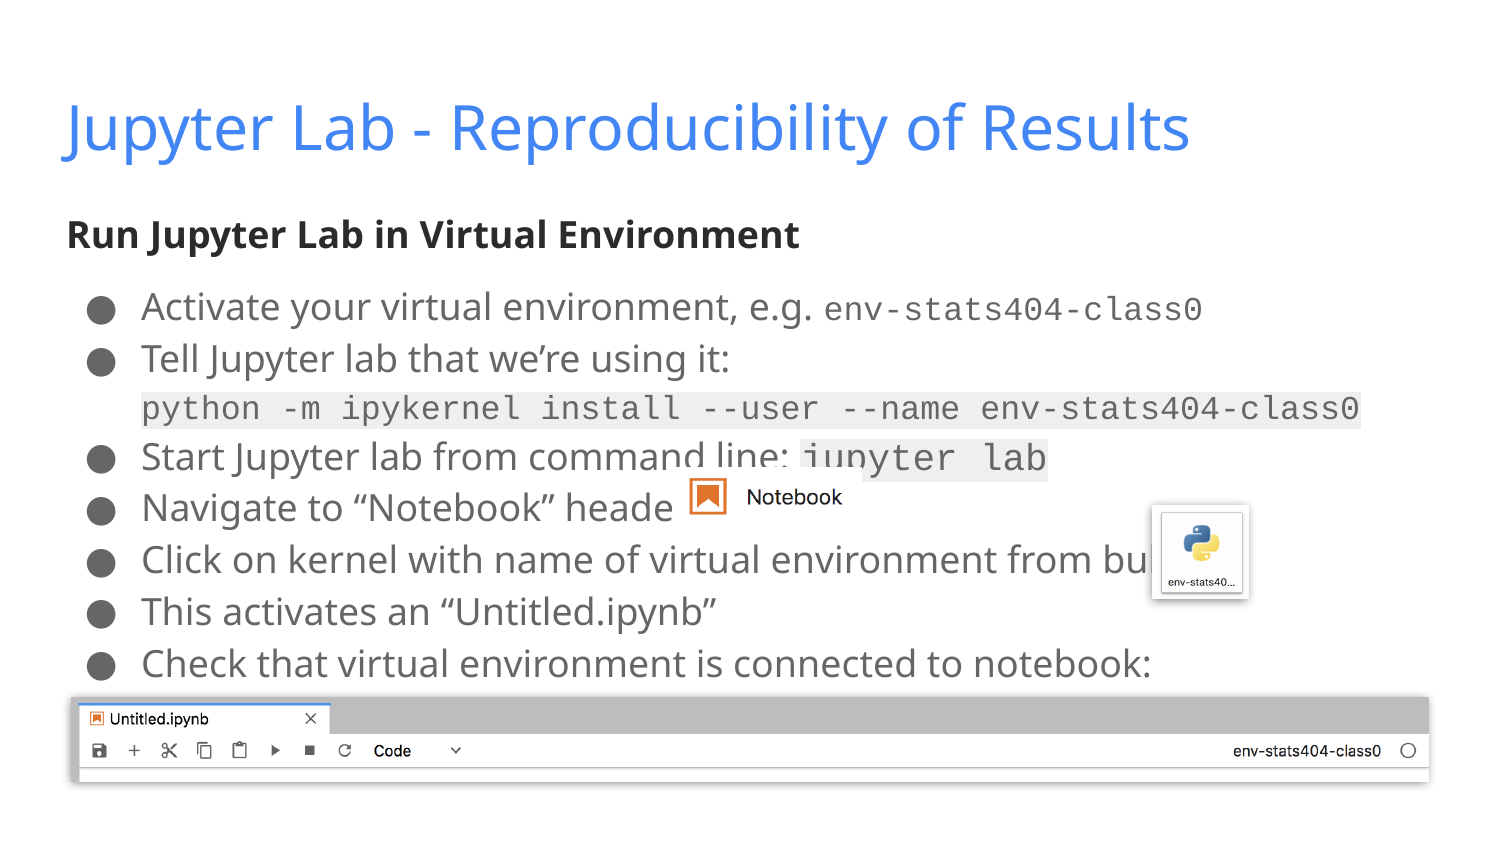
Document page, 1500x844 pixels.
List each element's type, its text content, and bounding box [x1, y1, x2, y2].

picture [1152, 504, 1249, 600]
picture [71, 696, 1429, 782]
picture [672, 466, 863, 526]
title Jupyter Lab - Reproducibility of Results [51, 72, 1449, 167]
list Run Jupyter Lab in Virtual Environment Activate your virtual environment, e.g. env-stats404-class0 Tell Jupyter lab that we’re using it: python -m ipykernel install --user --name env-stats404-class0 Start Jupyter lab from command line: jupyter lab Navigate to “Notebook” header Click on kernel with name of virtual environment from bullet 1 This activates an “Untitled.ipynb” Check that virtual environment is connected to notebook: [51, 189, 1449, 750]
